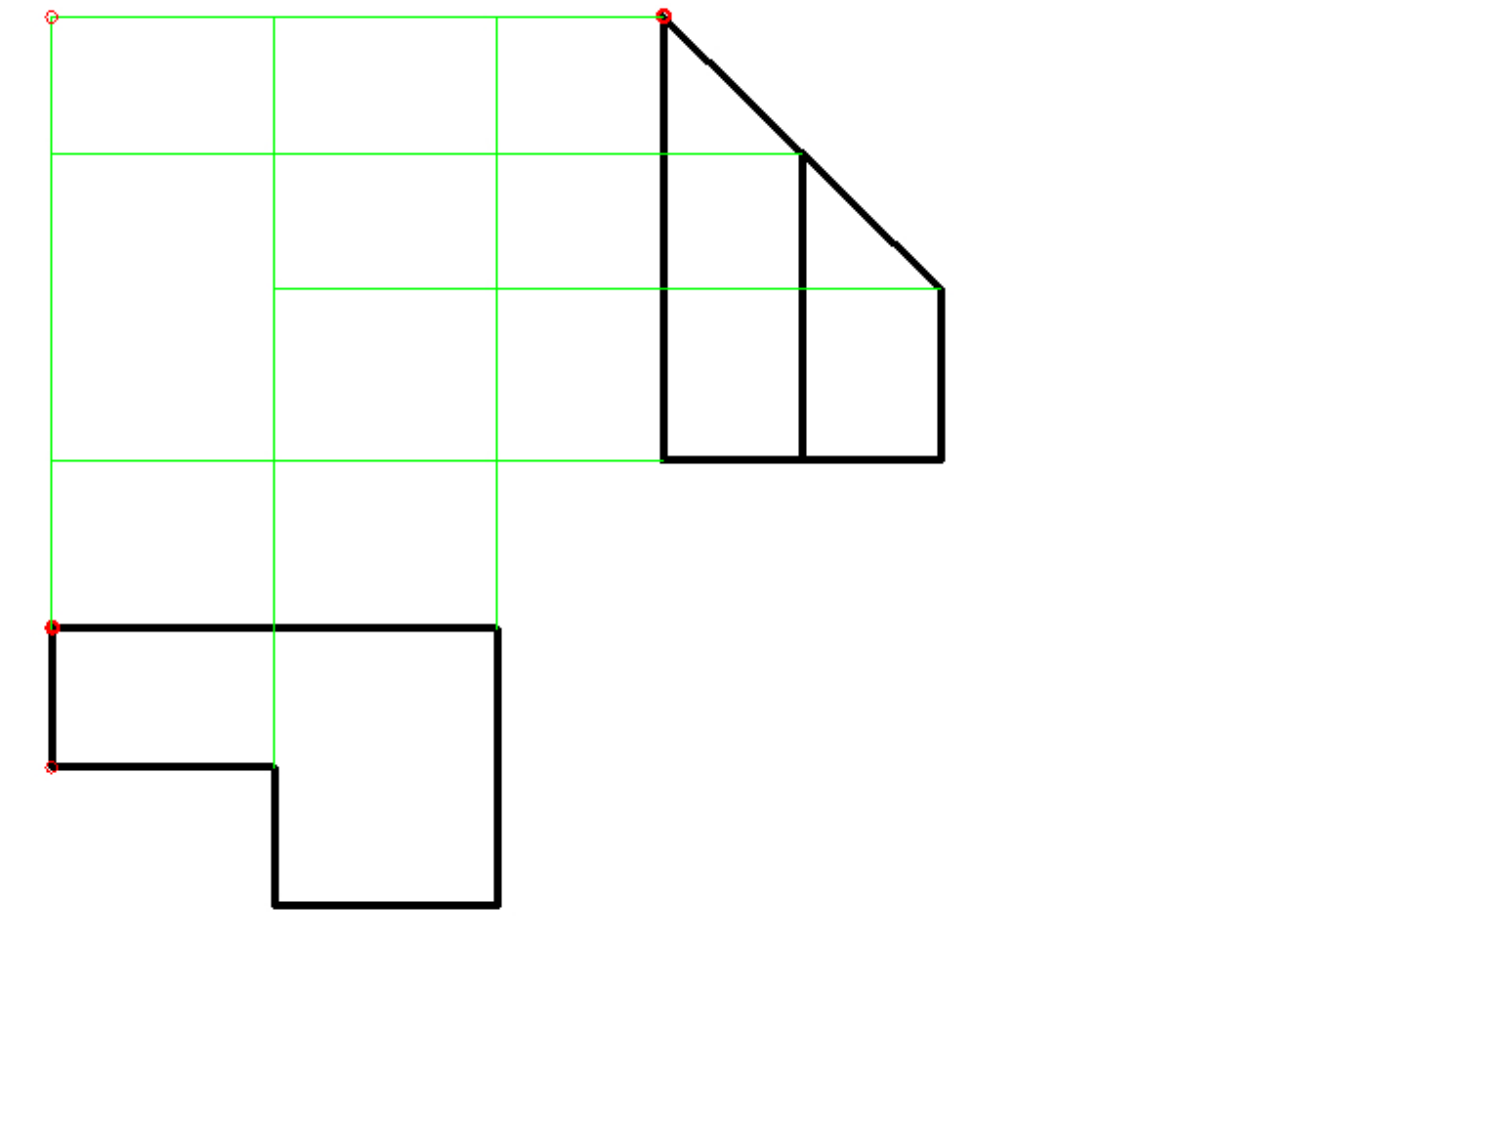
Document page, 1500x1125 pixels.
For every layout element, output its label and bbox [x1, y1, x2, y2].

picture [0, 0, 973, 945]
